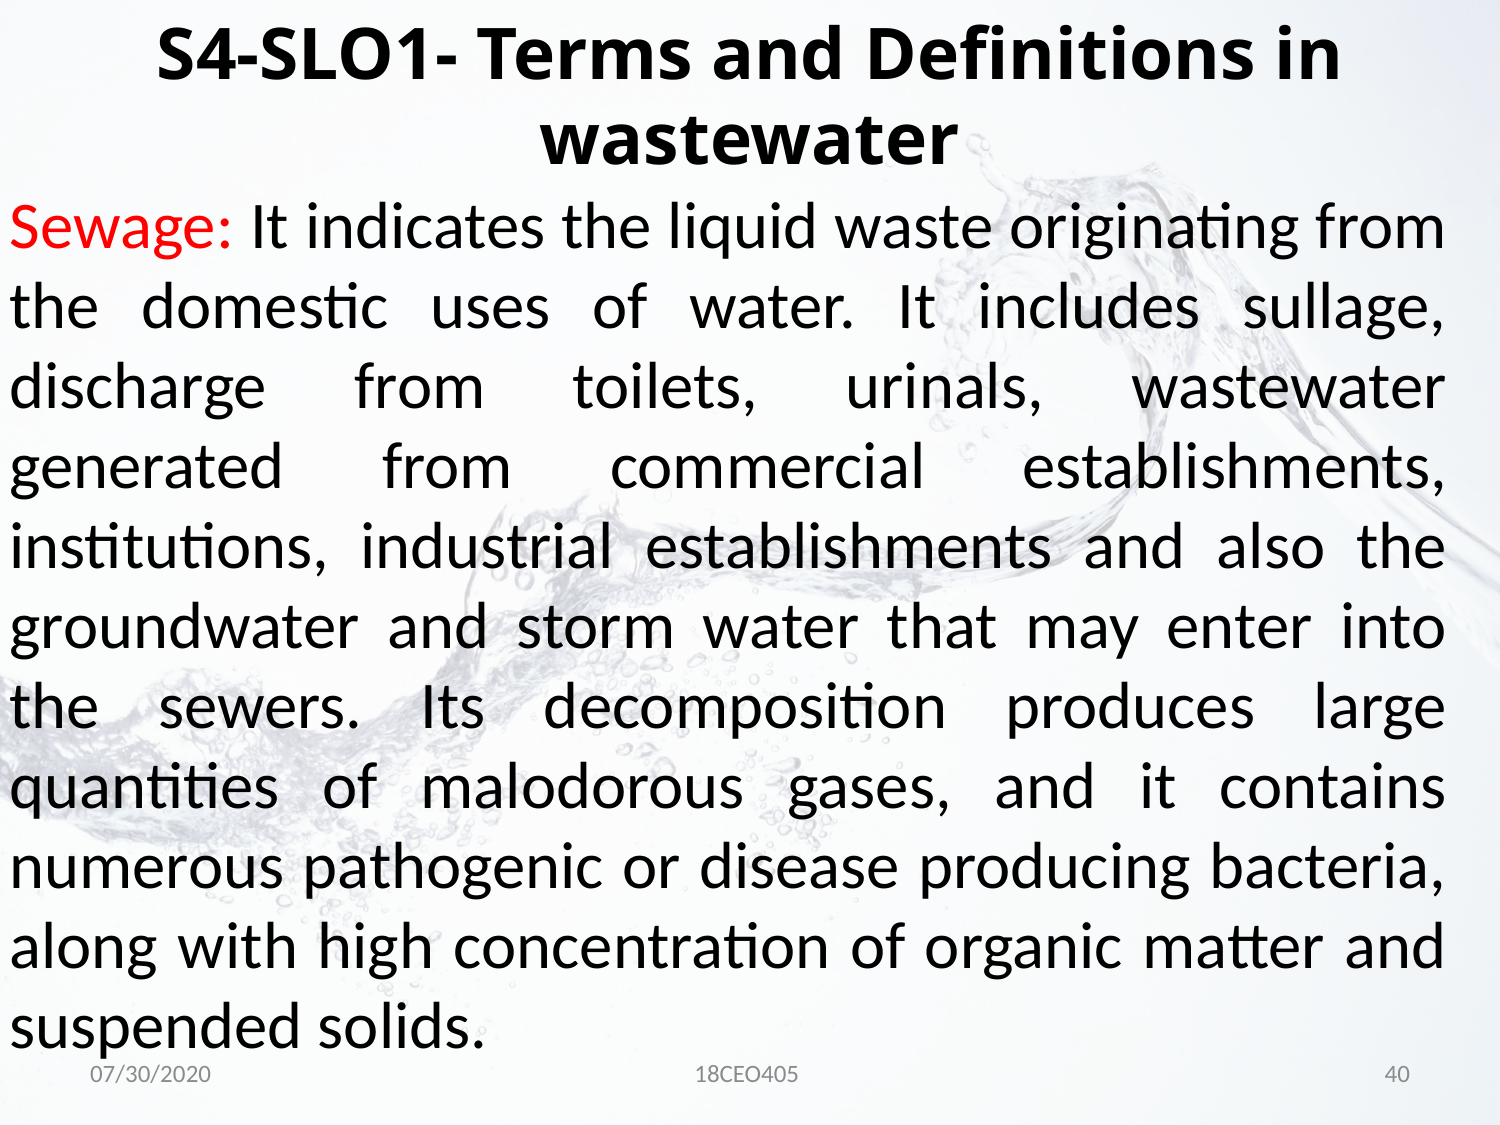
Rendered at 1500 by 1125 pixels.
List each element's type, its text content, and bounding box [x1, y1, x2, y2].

text_box S4-SLO1- Terms and Definitions in wastewater [0, 0, 1500, 188]
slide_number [75, 1042, 425, 1103]
footer 18CEO405 [512, 1042, 988, 1103]
text_box Sewage: It indicates the liquid waste originating from the domestic uses of water. It includes sullage, discharge from toilets, urinals, wastewater generated from commercial establishments, institutions, industrial establishments and also the groundwater and storm water that may enter into the sewers. Its decomposition produces large quantities of malodorous gases, and it contains numerous pathogenic or disease producing bacteria, along with high concentration of organic matter and suspended solids. [0, 188, 1463, 1070]
slide_number 40 [1074, 1042, 1425, 1103]
